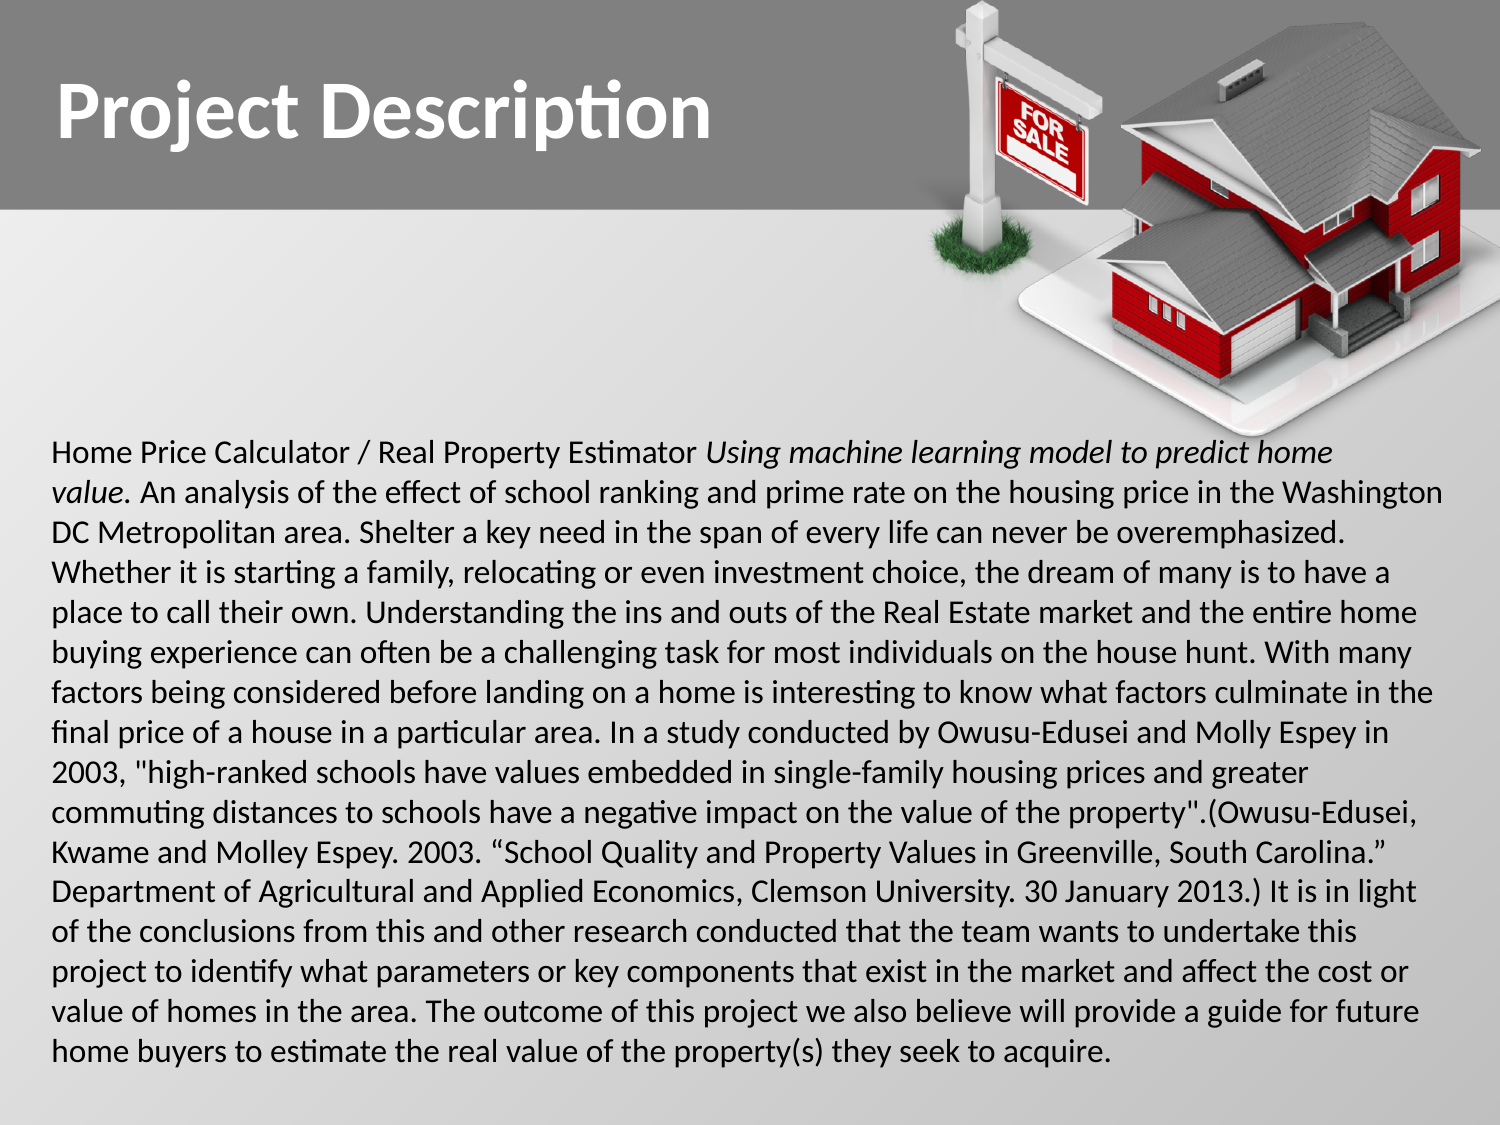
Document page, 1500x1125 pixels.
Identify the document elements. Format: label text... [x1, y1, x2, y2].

text_box Home Price Calculator / Real Property Estimator Using machine learning model to predict home value. An analysis of the effect of school ranking and prime rate on the housing price in the Washington DC Metropolitan area. Shelter a key need in the span of every life can never be overemphasized. Whether it is starting a family, relocating or even investment choice, the dream of many is to have a place to call their own. Understanding the ins and outs of the Real Estate market and the entire home buying experience can often be a challenging task for most individuals on the house hunt. With many factors being considered before landing on a home is interesting to know what factors culminate in the final price of a house in a particular area. In a study conducted by Owusu-Edusei and Molly Espey in 2003, "high-ranked schools have values embedded in single-family housing prices and greater commuting distances to schools have a negative impact on the value of the property".(Owusu-Edusei, Kwame and Molley Espey. 2003. “School Quality and Property Values in Greenville, South Carolina.” Department of Agricultural and Applied Economics, Clemson University. 30 January 2013.) It is in light of the conclusions from this and other research conducted that the team wants to undertake this project to identify what parameters or key components that exist in the market and affect the cost or value of homes in the area. The outcome of this project we also believe will provide a guide for future home buyers to estimate the real value of the property(s) they seek to acquire. [36, 423, 1464, 1117]
picture [910, 0, 1500, 497]
text_box Project Description [0, 0, 910, 211]
